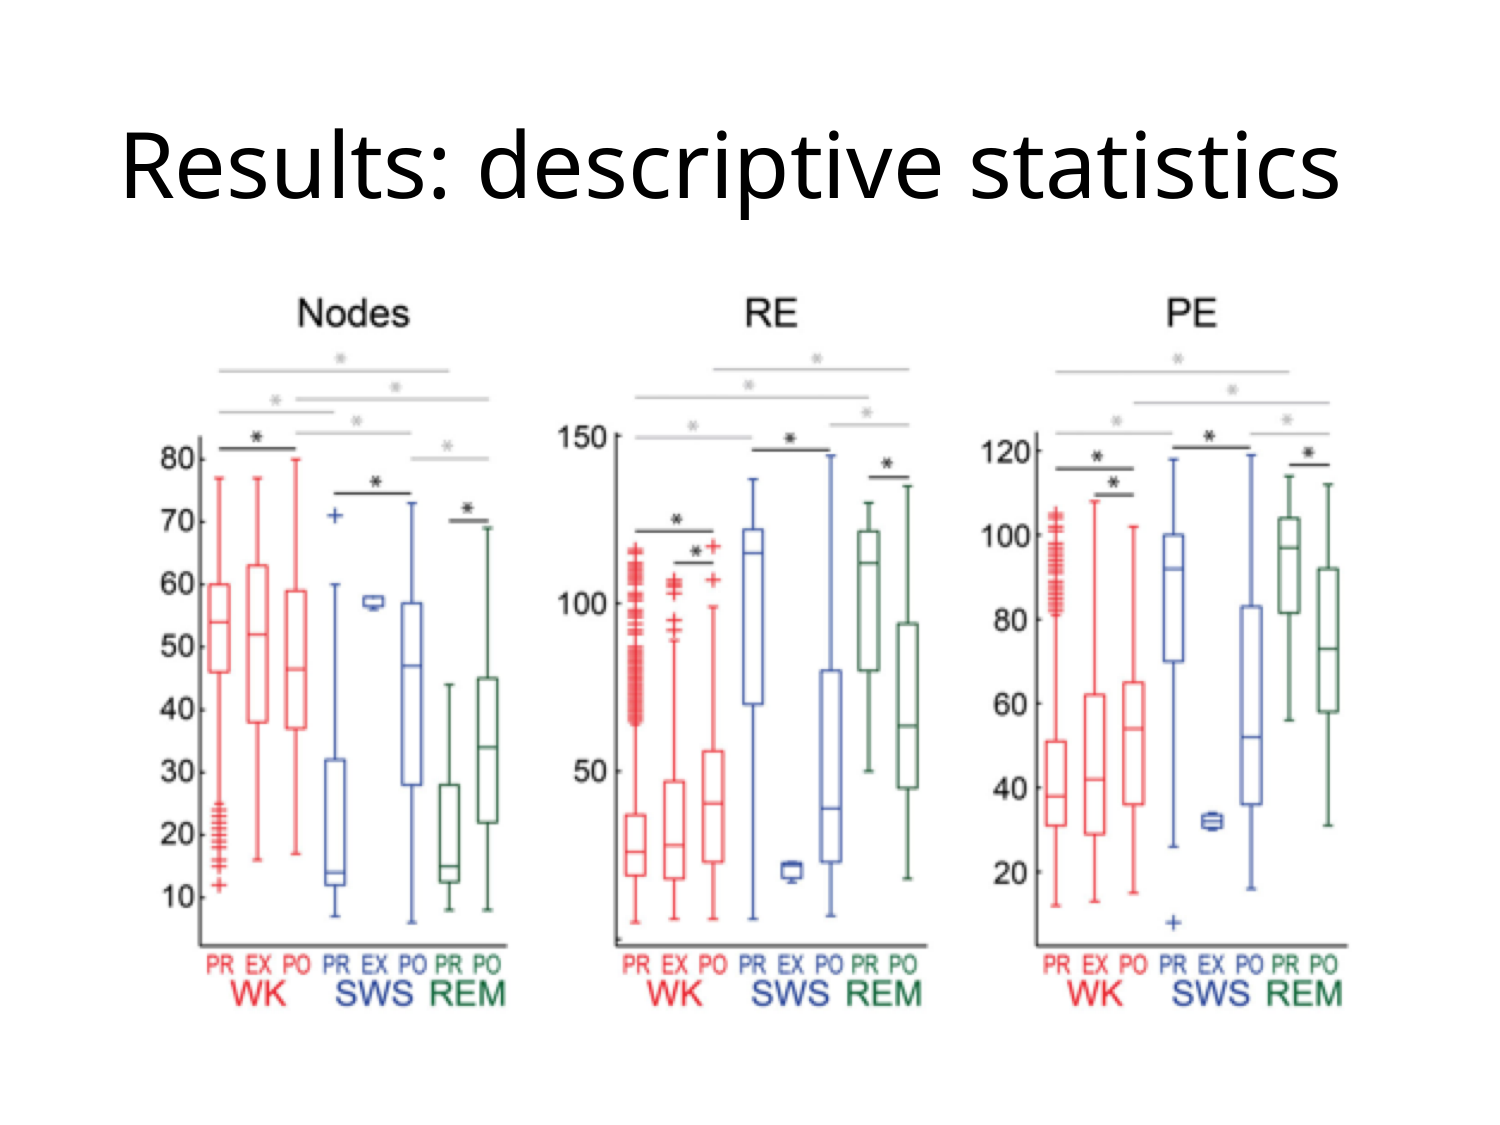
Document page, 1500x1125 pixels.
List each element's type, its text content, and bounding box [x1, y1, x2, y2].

picture [102, 232, 1416, 1049]
title Results: descriptive statistics [103, 59, 1397, 232]
